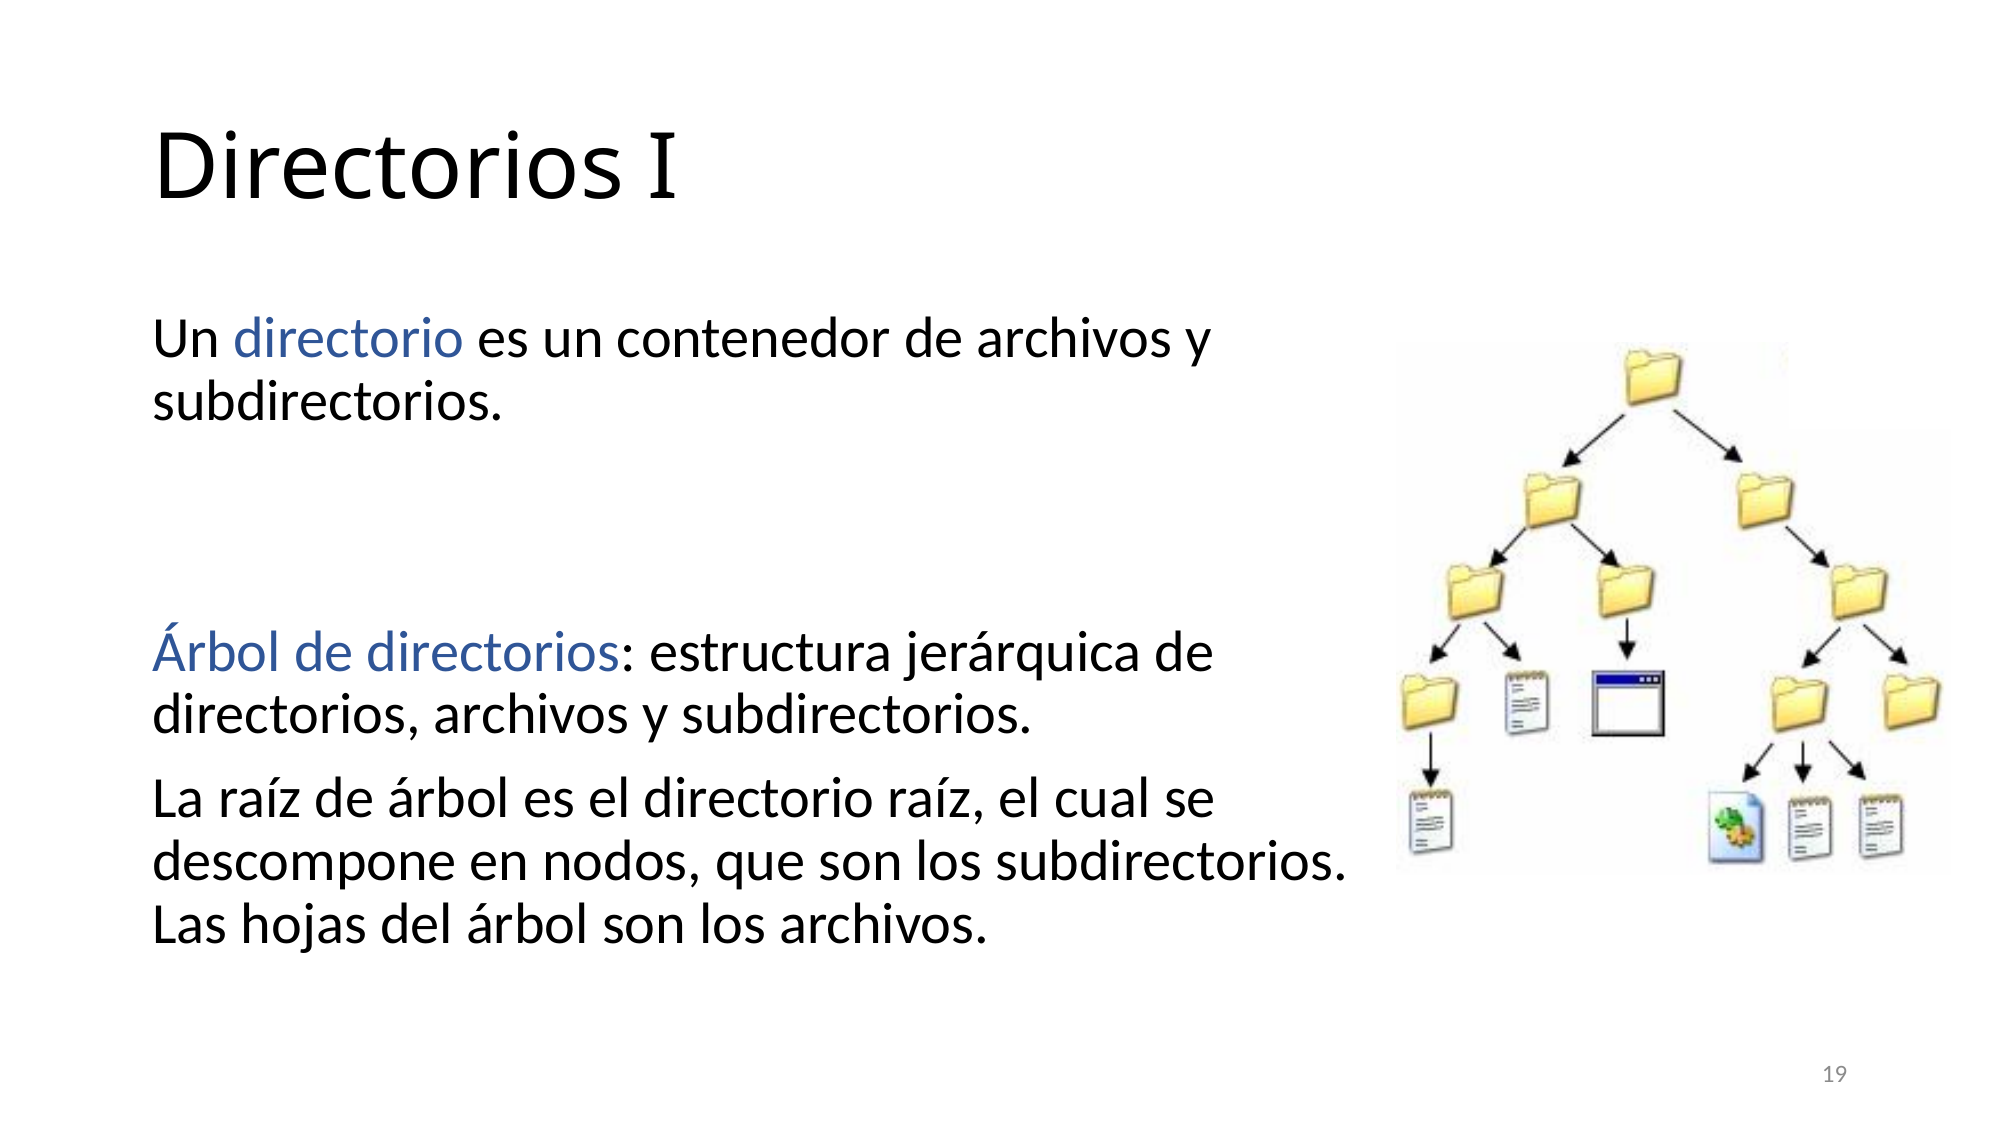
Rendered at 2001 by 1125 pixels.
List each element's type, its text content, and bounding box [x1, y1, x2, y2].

slide_number 19 [1412, 1042, 1863, 1103]
title Directorios I [137, 59, 1863, 278]
list Un directorio es un contenedor de archivos y subdirectorios. Árbol de directorios: estructura jerárquica de directorios, archivos y subdirectorios. La raíz de árbol es el directorio raíz, el cual se descompone en nodos, que son los subdirectorios. Las hojas del árbol son los archivos. [137, 299, 1376, 1014]
picture [1395, 342, 1960, 888]
